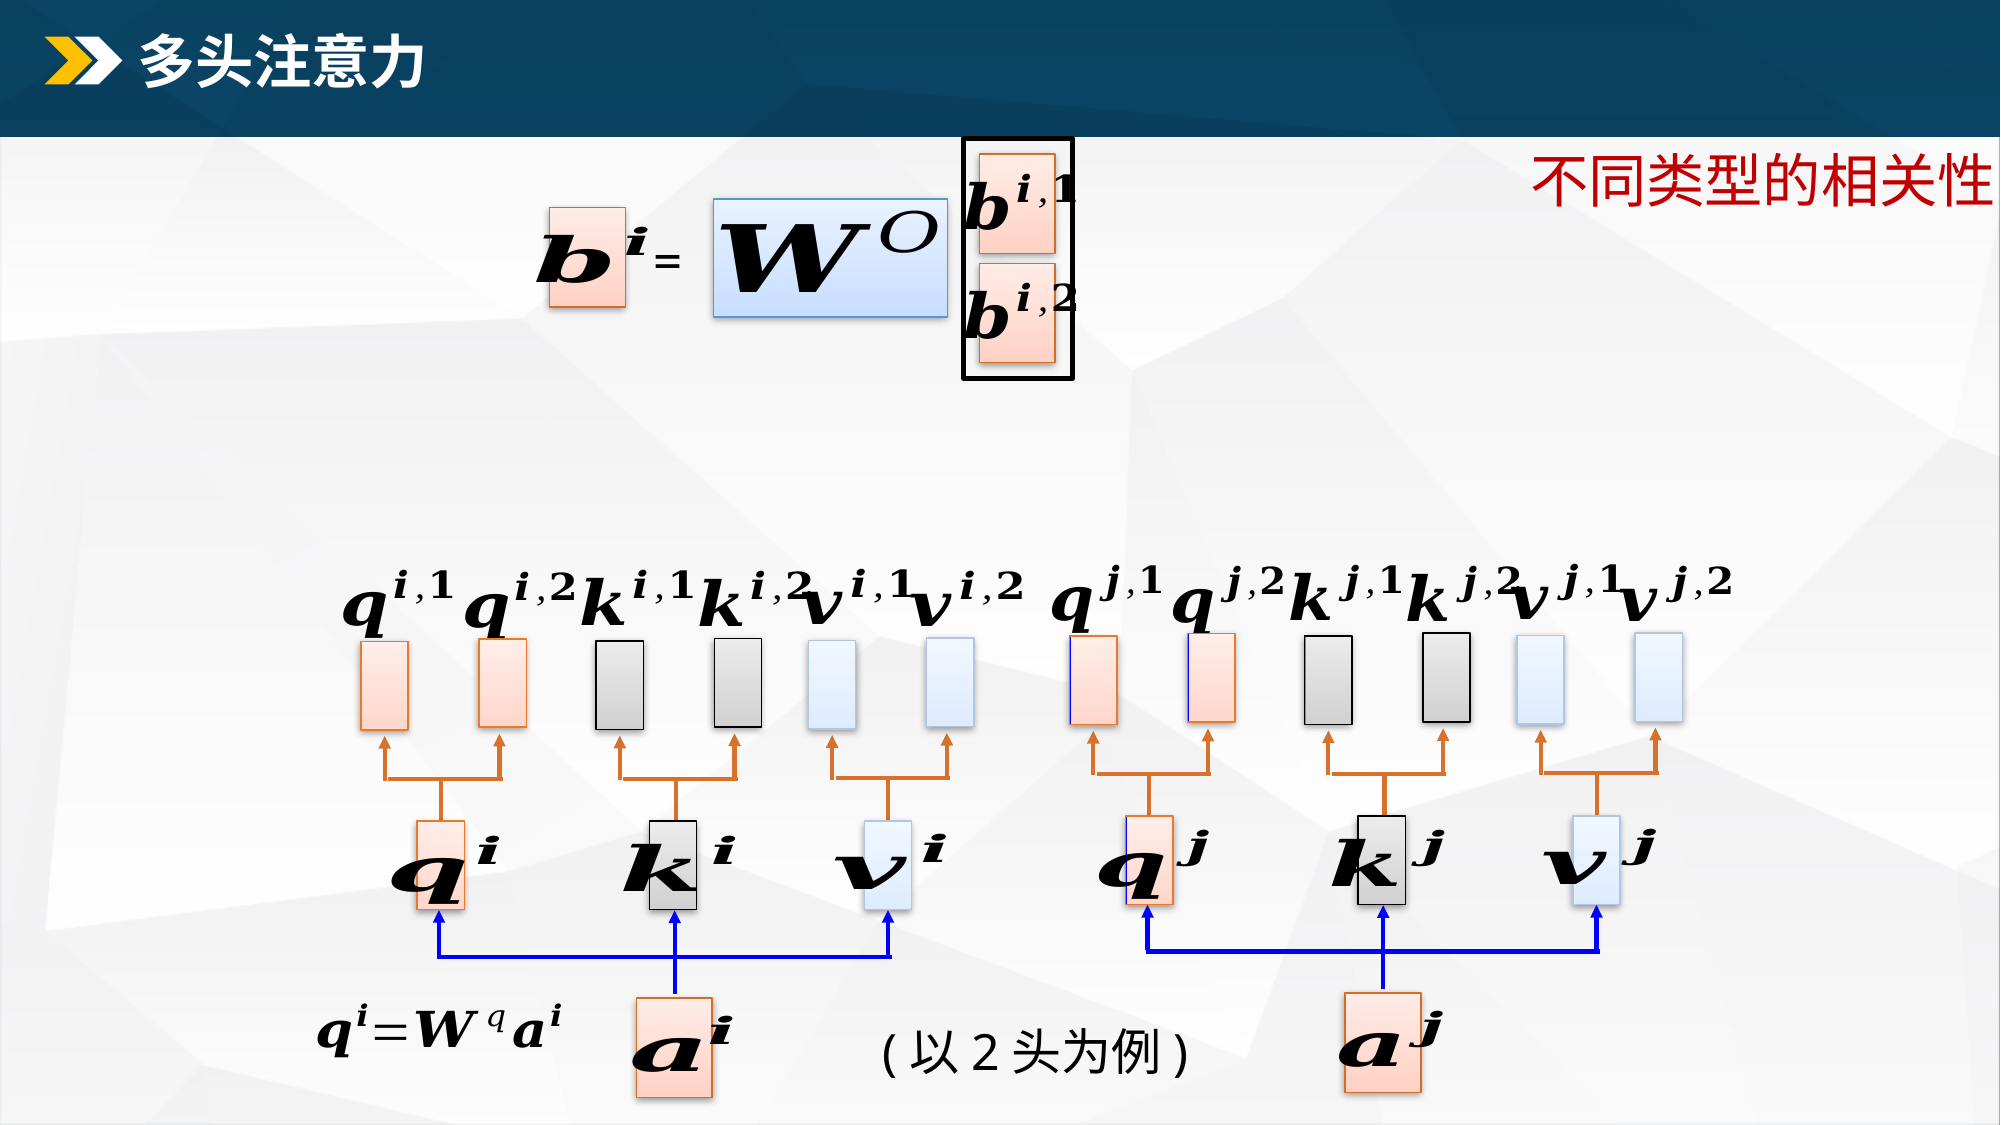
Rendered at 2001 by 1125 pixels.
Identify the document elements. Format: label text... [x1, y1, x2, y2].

text_box [1422, 632, 1471, 723]
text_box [963, 153, 1082, 254]
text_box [1094, 815, 1213, 950]
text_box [533, 207, 652, 308]
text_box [963, 263, 1082, 363]
text_box [1304, 635, 1353, 725]
text_box (以2头为例) [748, 1012, 1323, 1088]
text_box [478, 638, 527, 728]
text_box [832, 820, 951, 955]
text_box = [657, 214, 703, 300]
text_box [1344, 992, 1422, 1093]
text_box [962, 370, 1075, 381]
text_box [1069, 635, 1118, 725]
text_box [1187, 633, 1236, 723]
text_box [386, 820, 504, 955]
text_box [962, 137, 1075, 153]
text_box [808, 640, 856, 730]
text_box [595, 640, 644, 730]
text_box [649, 820, 672, 874]
text_box [671, 820, 697, 887]
text_box [636, 997, 713, 1098]
text_box 不同类型的相关性 [1515, 136, 2000, 222]
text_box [1541, 815, 1660, 950]
text_box [1357, 815, 1406, 905]
text_box [1634, 632, 1683, 722]
picture [0, 0, 2000, 1125]
text_box [1516, 635, 1565, 725]
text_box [962, 255, 1075, 263]
text_box [714, 638, 762, 728]
text_box [926, 637, 975, 727]
title 多头注意力 [122, 25, 1723, 137]
text_box [360, 641, 409, 731]
text_box [649, 876, 697, 910]
